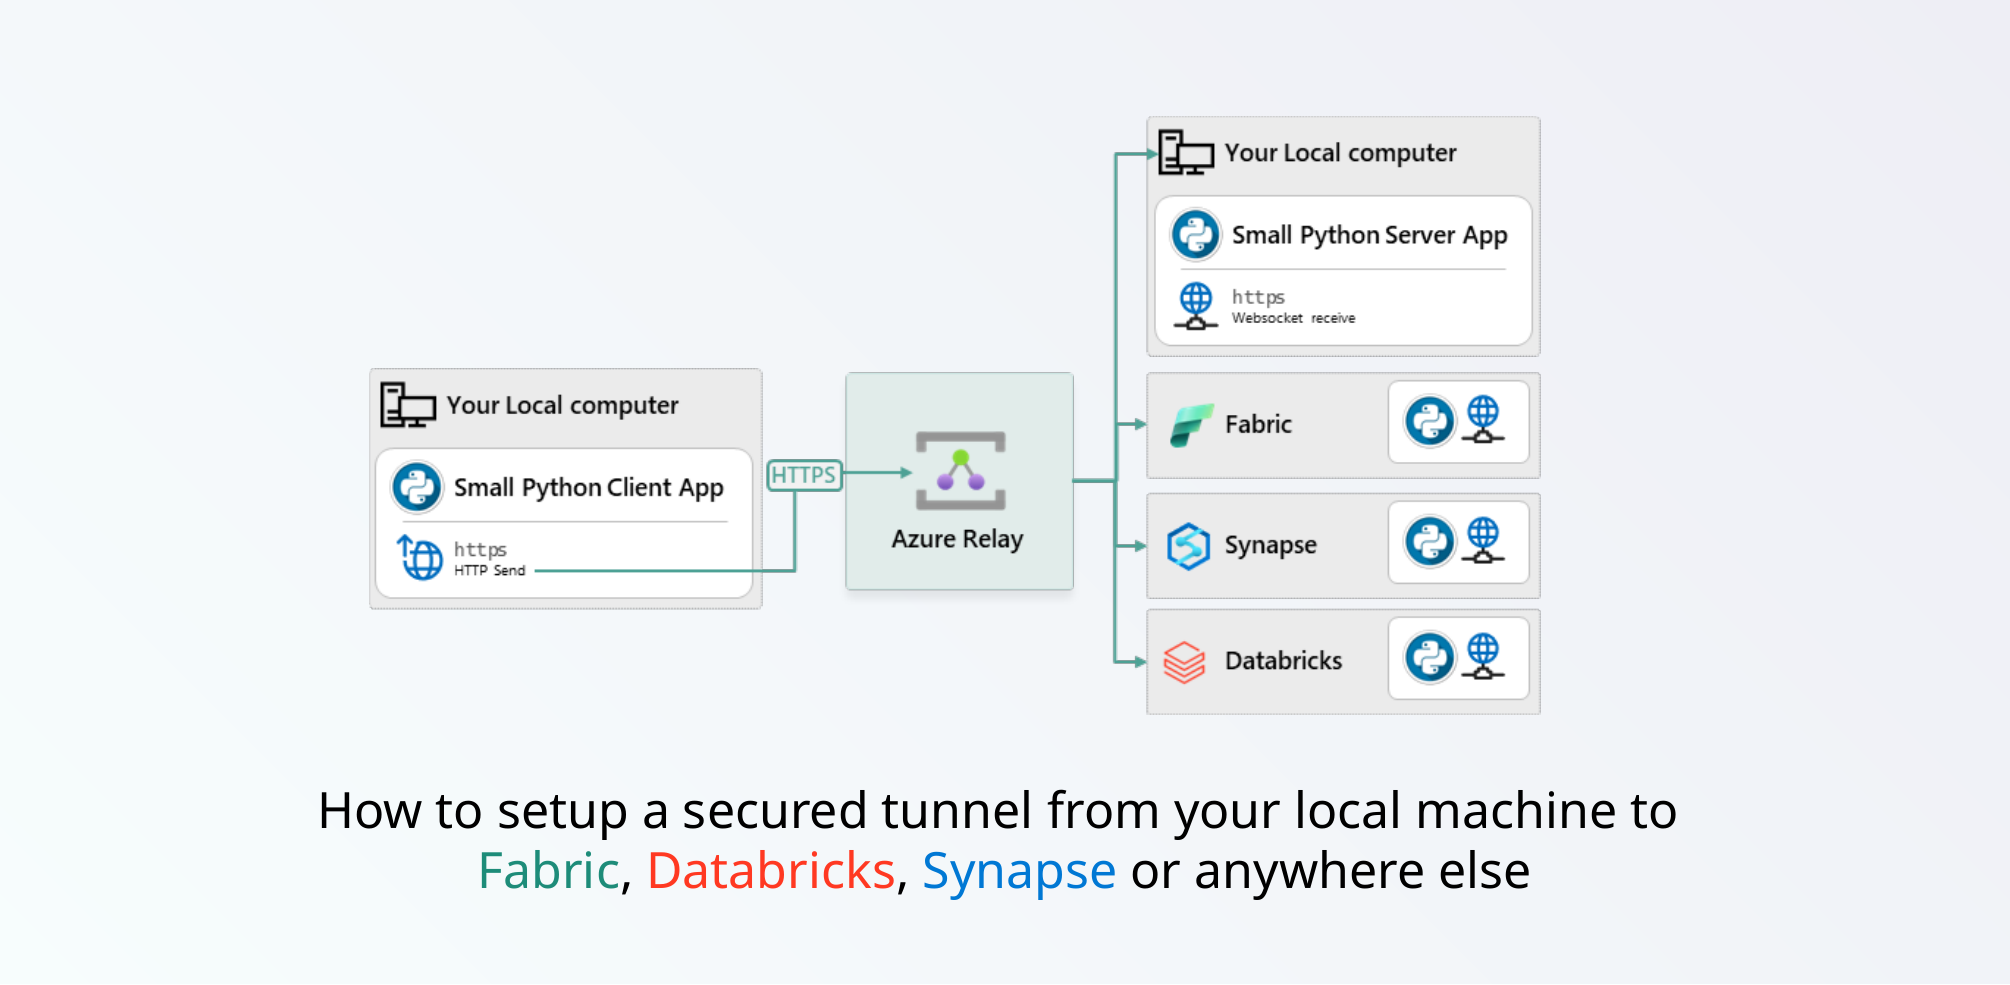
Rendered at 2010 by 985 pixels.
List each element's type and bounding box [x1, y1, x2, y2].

text_box [0, 0, 2010, 985]
